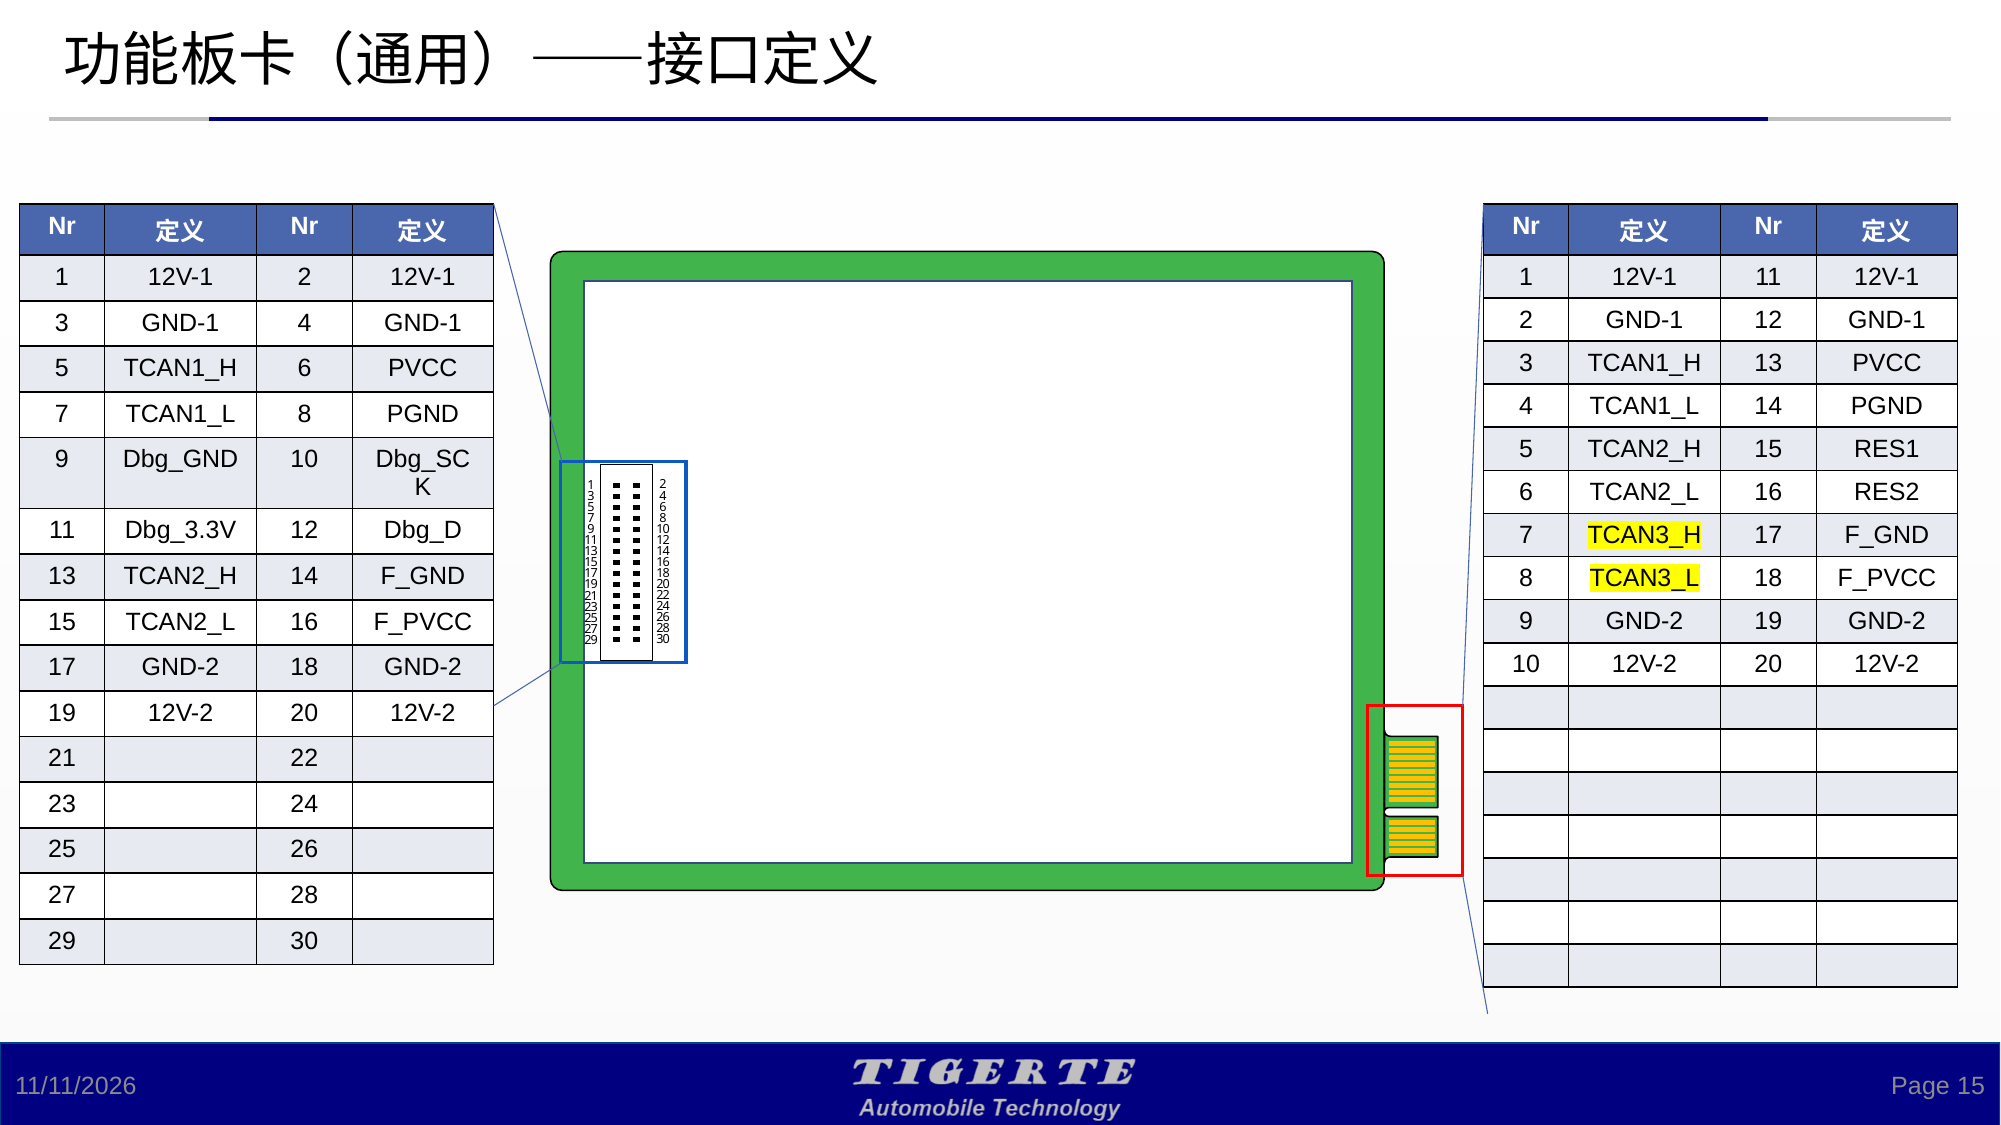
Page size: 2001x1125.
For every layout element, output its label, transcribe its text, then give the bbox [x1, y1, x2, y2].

table_cell [1488, 945, 1568, 986]
table_cell 26 [257, 829, 352, 872]
table_cell 2 [257, 256, 352, 300]
table_cell F_GND [1817, 514, 1957, 556]
table_header Nr [1721, 205, 1816, 254]
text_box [493, 662, 562, 706]
text_box [1440, 705, 1464, 877]
table_cell 5 [1484, 428, 1568, 470]
table_cell [1721, 945, 1816, 986]
table_cell [1488, 902, 1568, 943]
table_cell GND-1 [1569, 299, 1720, 340]
table_cell GND-2 [353, 646, 493, 690]
table_cell [1569, 730, 1720, 771]
table_cell [1817, 859, 1957, 900]
table_cell Dbg_3.3V [105, 509, 256, 553]
table_cell 4 [257, 302, 352, 345]
table_header 定义 [353, 205, 493, 254]
table_cell 12 [257, 509, 352, 553]
table_cell [1817, 902, 1957, 943]
table_cell [1484, 773, 1568, 814]
table_cell GND-2 [1817, 600, 1957, 642]
table_cell 1 [1484, 256, 1568, 297]
table_cell [1569, 945, 1720, 986]
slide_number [0, 1054, 450, 1115]
table_cell 7 [20, 393, 104, 437]
table_cell [353, 783, 493, 827]
table_cell 14 [257, 555, 352, 599]
table_cell 21 [20, 737, 104, 781]
table_cell 14 [1721, 385, 1816, 426]
table_cell 20 [1721, 644, 1816, 685]
table_cell [1569, 902, 1720, 943]
table_cell [1721, 773, 1816, 814]
table_cell 12V-1 [1569, 256, 1720, 297]
table_cell F_PVCC [1817, 557, 1957, 599]
table_cell 8 [1484, 557, 1568, 599]
table_cell 25 [20, 829, 104, 872]
table_cell TCAN3_H [1569, 514, 1720, 556]
table_cell [1817, 816, 1957, 857]
table_cell TCAN2_H [105, 555, 256, 599]
table_cell GND-1 [1817, 299, 1957, 340]
table_cell 13 [20, 555, 104, 599]
picture [546, 247, 1440, 893]
table_cell GND-2 [105, 646, 256, 690]
table_cell 10 [257, 438, 352, 508]
table_cell [1721, 902, 1816, 943]
table_cell [1484, 730, 1568, 771]
table_header Nr [257, 205, 352, 254]
table_cell TCAN1_H [1569, 342, 1720, 383]
table_cell 12V-1 [353, 256, 493, 300]
table_cell TCAN2_H [1569, 428, 1720, 470]
table_cell 12V-2 [105, 692, 256, 736]
table_cell [1721, 816, 1816, 857]
table_cell [1569, 816, 1720, 857]
table_cell 9 [20, 438, 104, 508]
table_cell 8 [257, 393, 352, 437]
table_header 定义 [1817, 205, 1957, 254]
table_cell RES2 [1817, 471, 1957, 513]
table_cell 23 [20, 783, 104, 827]
table_cell PVCC [1817, 342, 1957, 383]
table_cell [1721, 687, 1816, 728]
table_cell 28 [257, 874, 352, 918]
table_cell 10 [1484, 644, 1568, 685]
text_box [1462, 203, 1484, 706]
table_cell [105, 874, 256, 918]
table_cell 2 [1484, 299, 1568, 340]
table_cell 18 [257, 646, 352, 690]
table_cell [1817, 730, 1957, 771]
table_cell 12V-2 [353, 692, 493, 736]
table_cell [1817, 773, 1957, 814]
table_cell [353, 737, 493, 781]
table_cell TCAN1_L [105, 393, 256, 437]
table_cell [353, 874, 493, 918]
table_cell PVCC [353, 347, 493, 391]
table_cell 6 [1484, 471, 1568, 513]
table_cell 30 [257, 920, 352, 964]
table_cell TCAN1_H [105, 347, 256, 391]
table_cell 16 [1721, 471, 1816, 513]
table_cell TCAN3_L [1569, 557, 1720, 599]
table_cell [105, 829, 256, 872]
table_cell 6 [257, 347, 352, 391]
table_header Nr [20, 205, 104, 254]
table_cell [1484, 859, 1568, 900]
table_cell 16 [257, 601, 352, 644]
table_cell TCAN1_L [1569, 385, 1720, 426]
table_cell 19 [1721, 600, 1816, 642]
table_cell 3 [1484, 342, 1568, 383]
table_cell RES1 [1817, 428, 1957, 470]
table_cell [1817, 687, 1957, 728]
table_cell [1569, 687, 1720, 728]
table_cell 12V-1 [1817, 256, 1957, 297]
table_cell [105, 920, 256, 964]
table_cell [1721, 730, 1816, 771]
table_cell 9 [1484, 600, 1568, 642]
table_cell 5 [20, 347, 104, 391]
table_cell F_GND [353, 555, 493, 599]
table_cell TCAN2_L [105, 601, 256, 644]
table_cell 4 [1484, 385, 1568, 426]
table_cell Dbg_SCK [353, 438, 493, 508]
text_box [1462, 875, 1488, 1014]
table_cell GND-2 [1569, 600, 1720, 642]
table_cell [1569, 773, 1720, 814]
picture [651, 1043, 1327, 1125]
table_cell 17 [1721, 514, 1816, 556]
table_cell 27 [20, 874, 104, 918]
table_cell 18 [1721, 557, 1816, 599]
table_cell 12V-2 [1817, 644, 1957, 685]
table_cell [353, 829, 493, 872]
table_cell 15 [1721, 428, 1816, 470]
table_cell 20 [257, 692, 352, 736]
slide_number Page 15 [1550, 1054, 2000, 1115]
table_cell 19 [20, 692, 104, 736]
table_cell 7 [1484, 514, 1568, 556]
table_cell 12 [1721, 299, 1816, 340]
table_header 定义 [105, 205, 256, 254]
table_header Nr [1484, 205, 1568, 254]
table_cell 29 [20, 920, 104, 964]
table_cell Dbg_D [353, 509, 493, 553]
table_cell TCAN2_L [1569, 471, 1720, 513]
table_cell [1484, 687, 1568, 728]
title 功能板卡（通用）——接口定义 [48, 15, 1952, 108]
table_cell 24 [257, 783, 352, 827]
table_cell 22 [257, 737, 352, 781]
table_cell 3 [20, 302, 104, 345]
table_header 定义 [1569, 205, 1720, 254]
table_cell PGND [353, 393, 493, 437]
table_cell [1721, 859, 1816, 900]
table_cell 13 [1721, 342, 1816, 383]
table_cell 12V-2 [1569, 644, 1720, 685]
table_cell GND-1 [353, 302, 493, 345]
table_cell 11 [20, 509, 104, 553]
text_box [493, 203, 562, 462]
table_cell [105, 737, 256, 781]
table_cell F_PVCC [353, 601, 493, 644]
table_cell PGND [1817, 385, 1957, 426]
table_cell [1484, 816, 1568, 857]
table_cell [353, 920, 493, 964]
table_cell 12V-1 [105, 256, 256, 300]
table_cell [1817, 945, 1957, 986]
table_cell 17 [20, 646, 104, 690]
table_cell GND-1 [105, 302, 256, 345]
table_cell 1 [20, 256, 104, 300]
table_cell 11 [1721, 256, 1816, 297]
table_cell [105, 783, 256, 827]
table_cell Dbg_GND [105, 438, 256, 508]
table_cell 15 [20, 601, 104, 644]
table_cell [1569, 859, 1720, 900]
